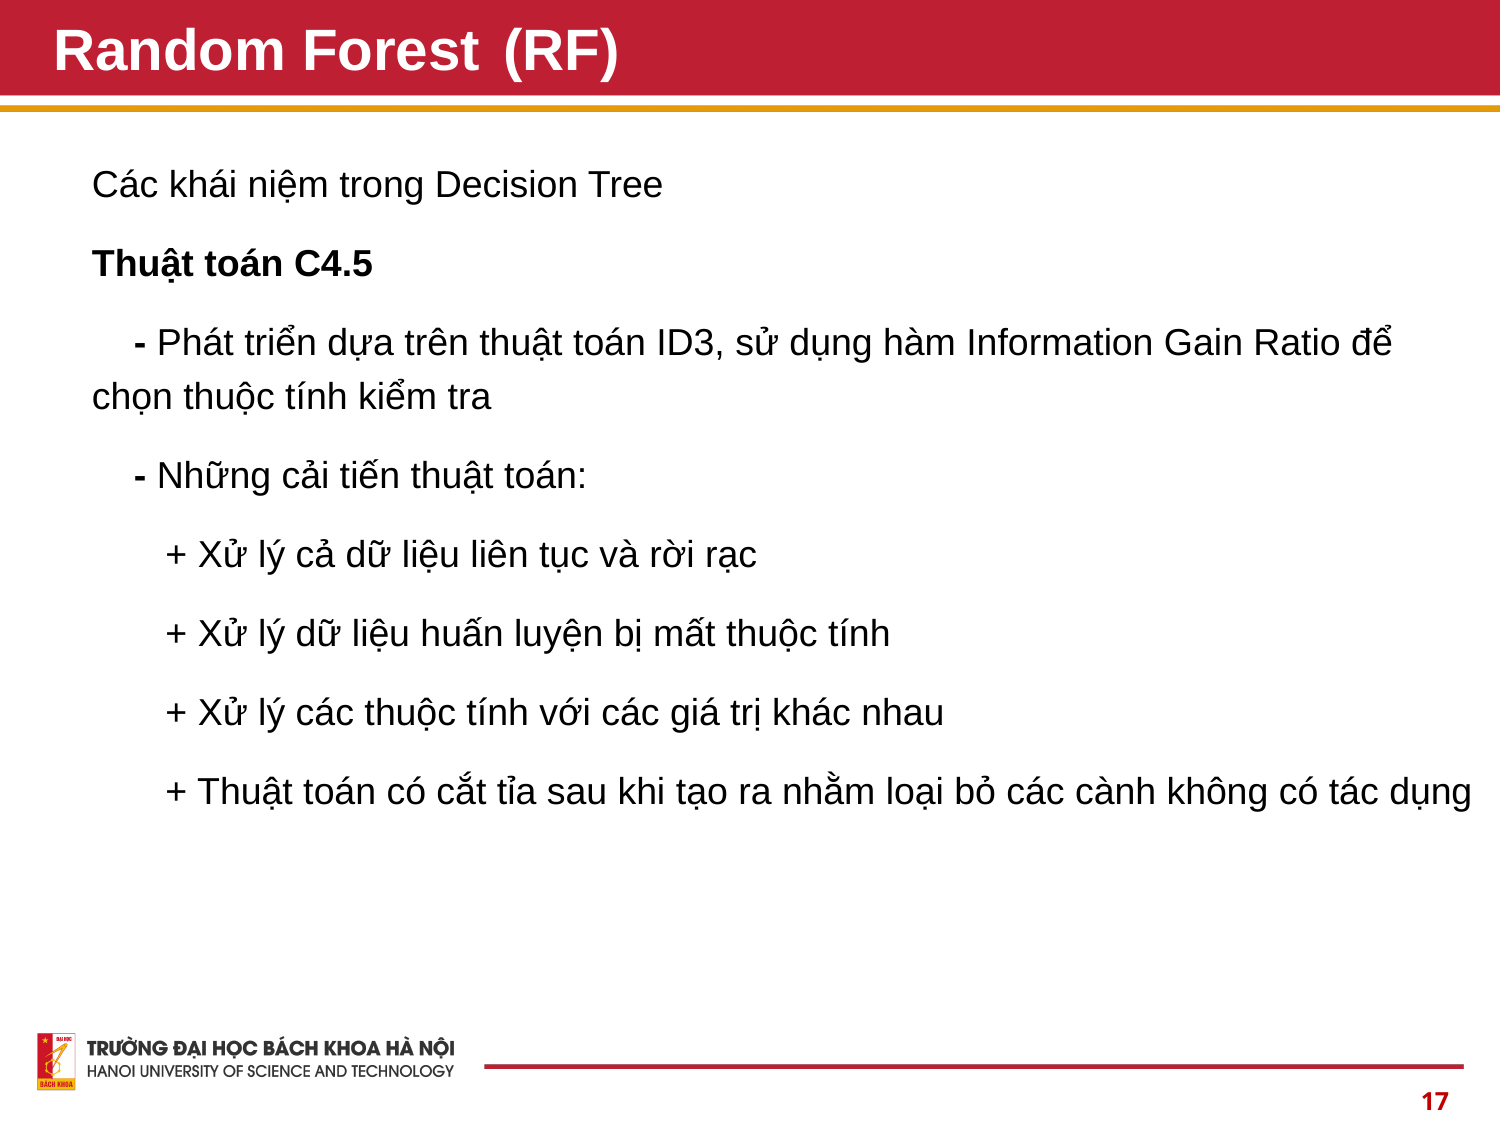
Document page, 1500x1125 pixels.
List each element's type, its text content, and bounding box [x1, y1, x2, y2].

title Random Forest (RF) [38, 12, 1462, 87]
text_box Các khái niệm trong Decision Tree Thuật toán C4.5 - Phát triển dựa trên thuật toán ID3, sử dụng hàm Information Gain Ratio để chọn thuộc tính kiểm tra - Những cải tiến thuật toán: + Xử lý cả dữ liệu liên tục và rời rạc + Xử lý dữ liệu huấn luyện bị mất thuộc tính + Xử lý các thuộc tính với các giá trị khác nhau + Thuật toán có cắt tỉa sau khi tạo ra nhằm loại bỏ các cành không có tác dụng [76, 143, 1500, 1000]
picture [0, 0, 1500, 1125]
slide_number 17 [1126, 1078, 1464, 1125]
